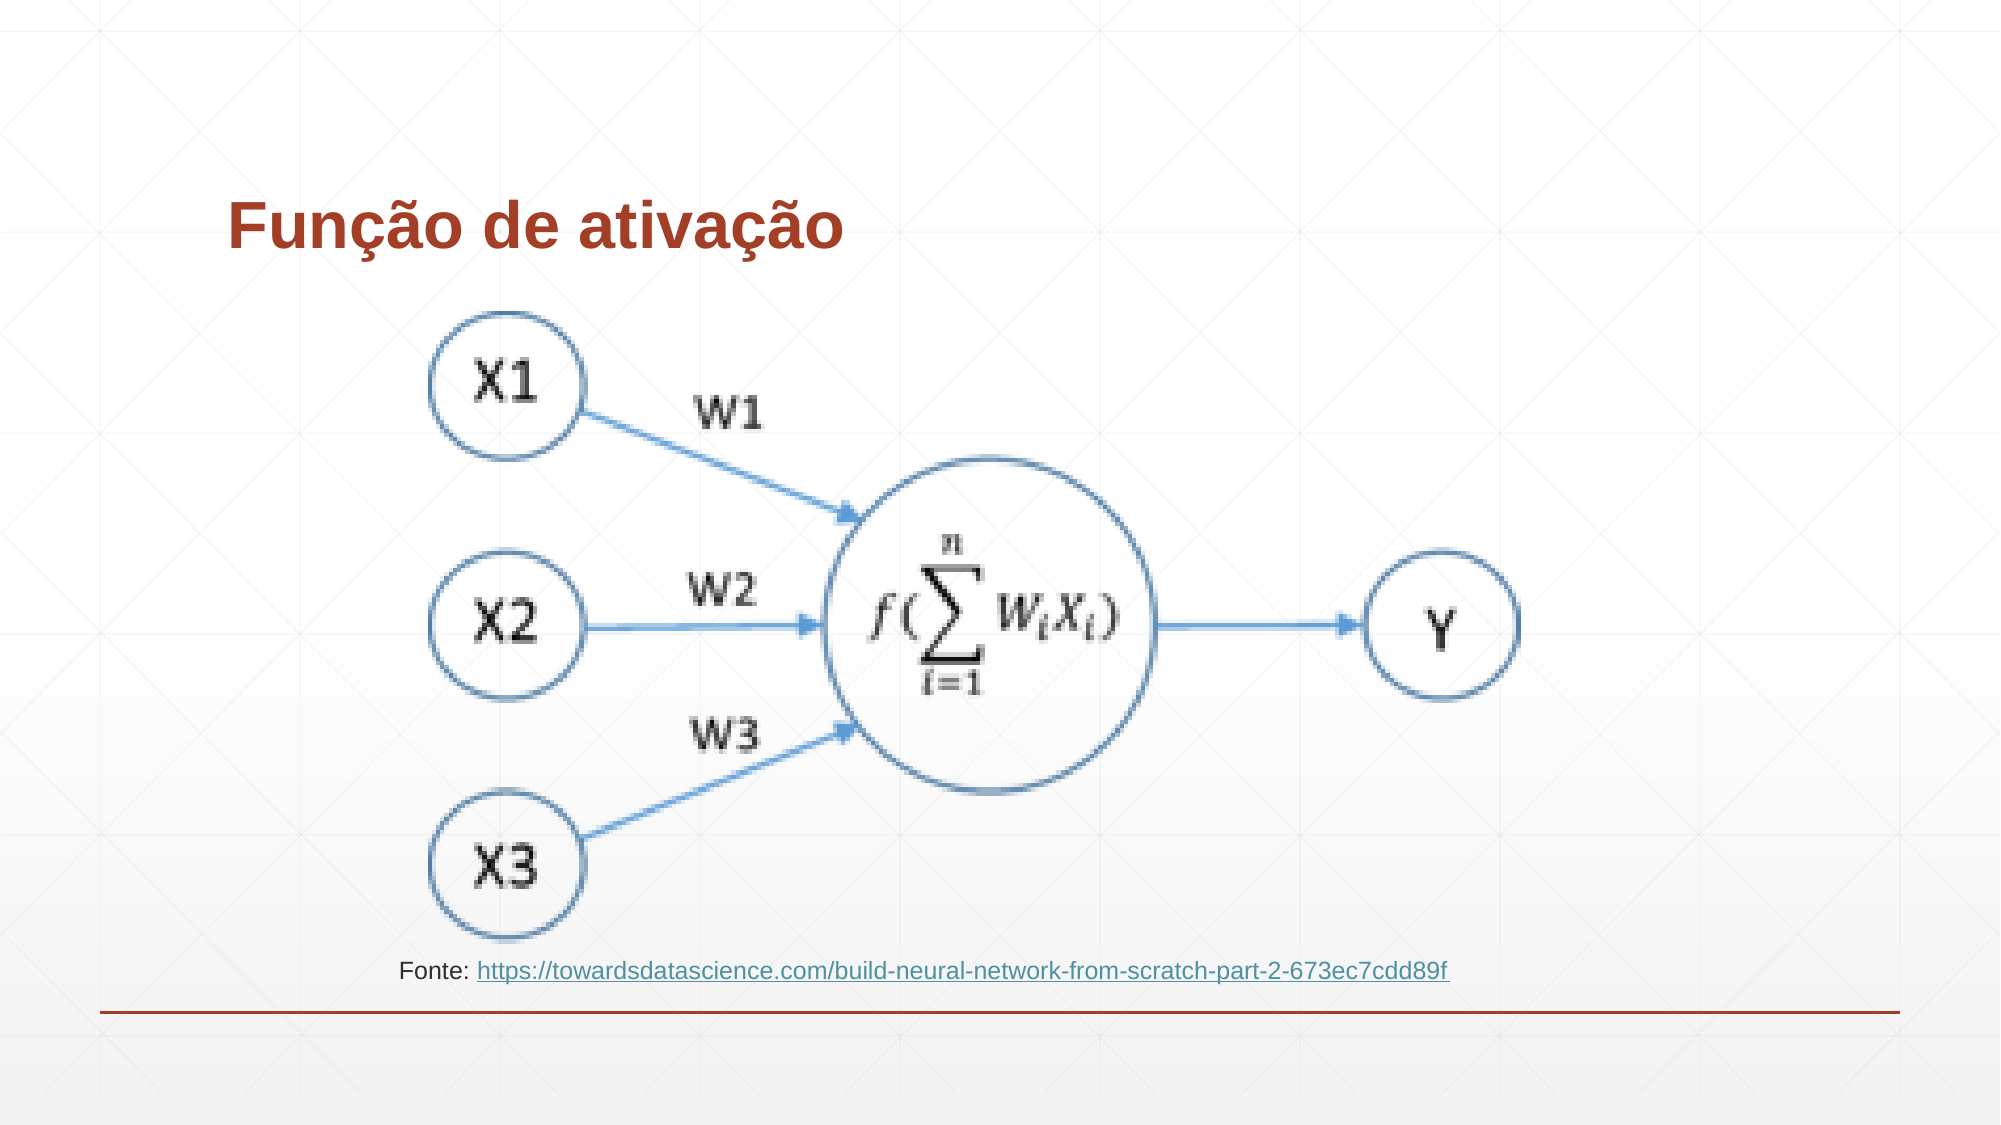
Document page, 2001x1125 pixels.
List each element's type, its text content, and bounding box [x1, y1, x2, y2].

text_box Fonte: https://towardsdatascience.com/build-neural-network-from-scratch-part-2-673ec7cdd89f [384, 946, 1500, 992]
picture [428, 311, 1521, 944]
title Função de ativação [212, 82, 1788, 271]
